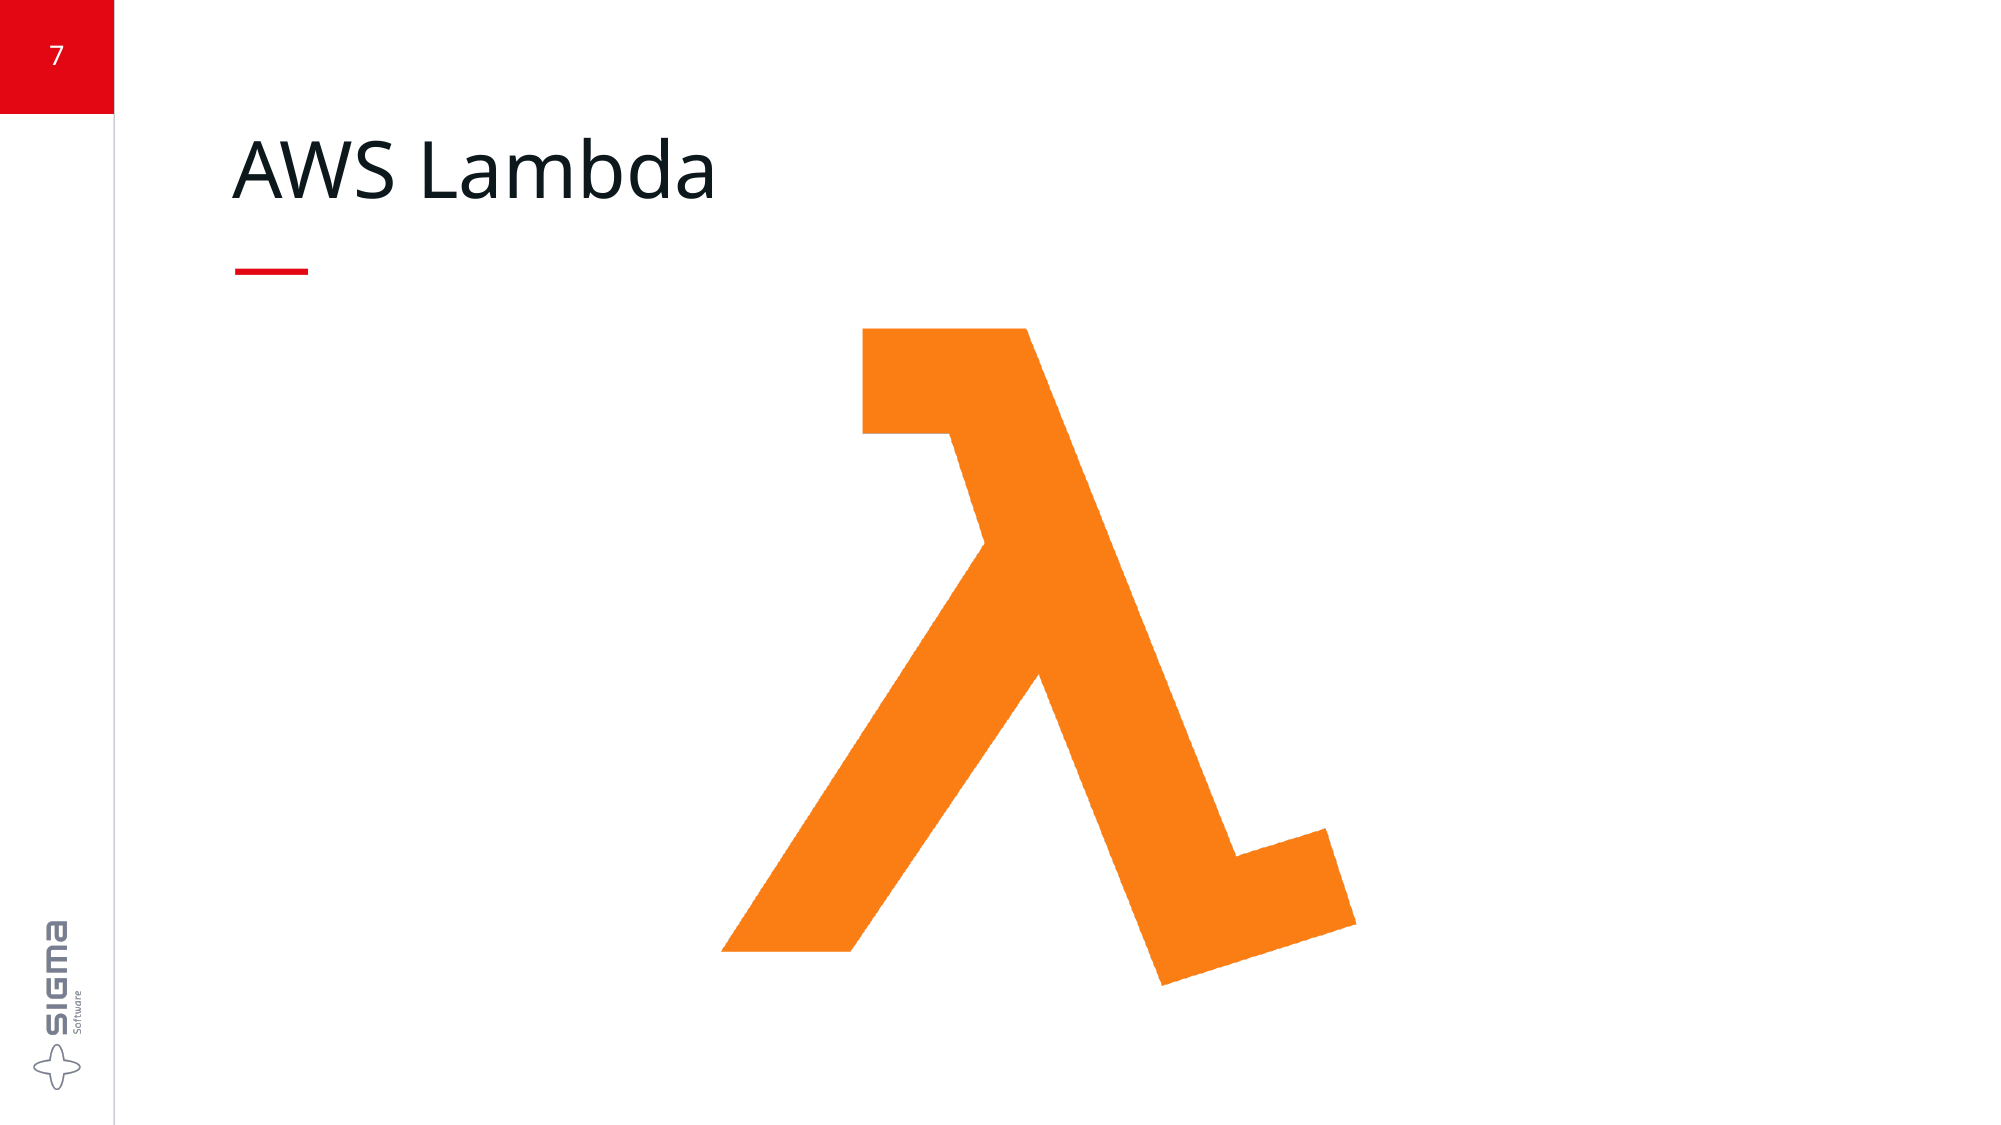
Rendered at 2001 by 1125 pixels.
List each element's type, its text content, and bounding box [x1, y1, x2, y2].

slide_number 7 [0, 0, 114, 114]
picture [34, 922, 81, 1090]
picture [671, 276, 1388, 1025]
title AWS Lambda — [232, 119, 1886, 312]
